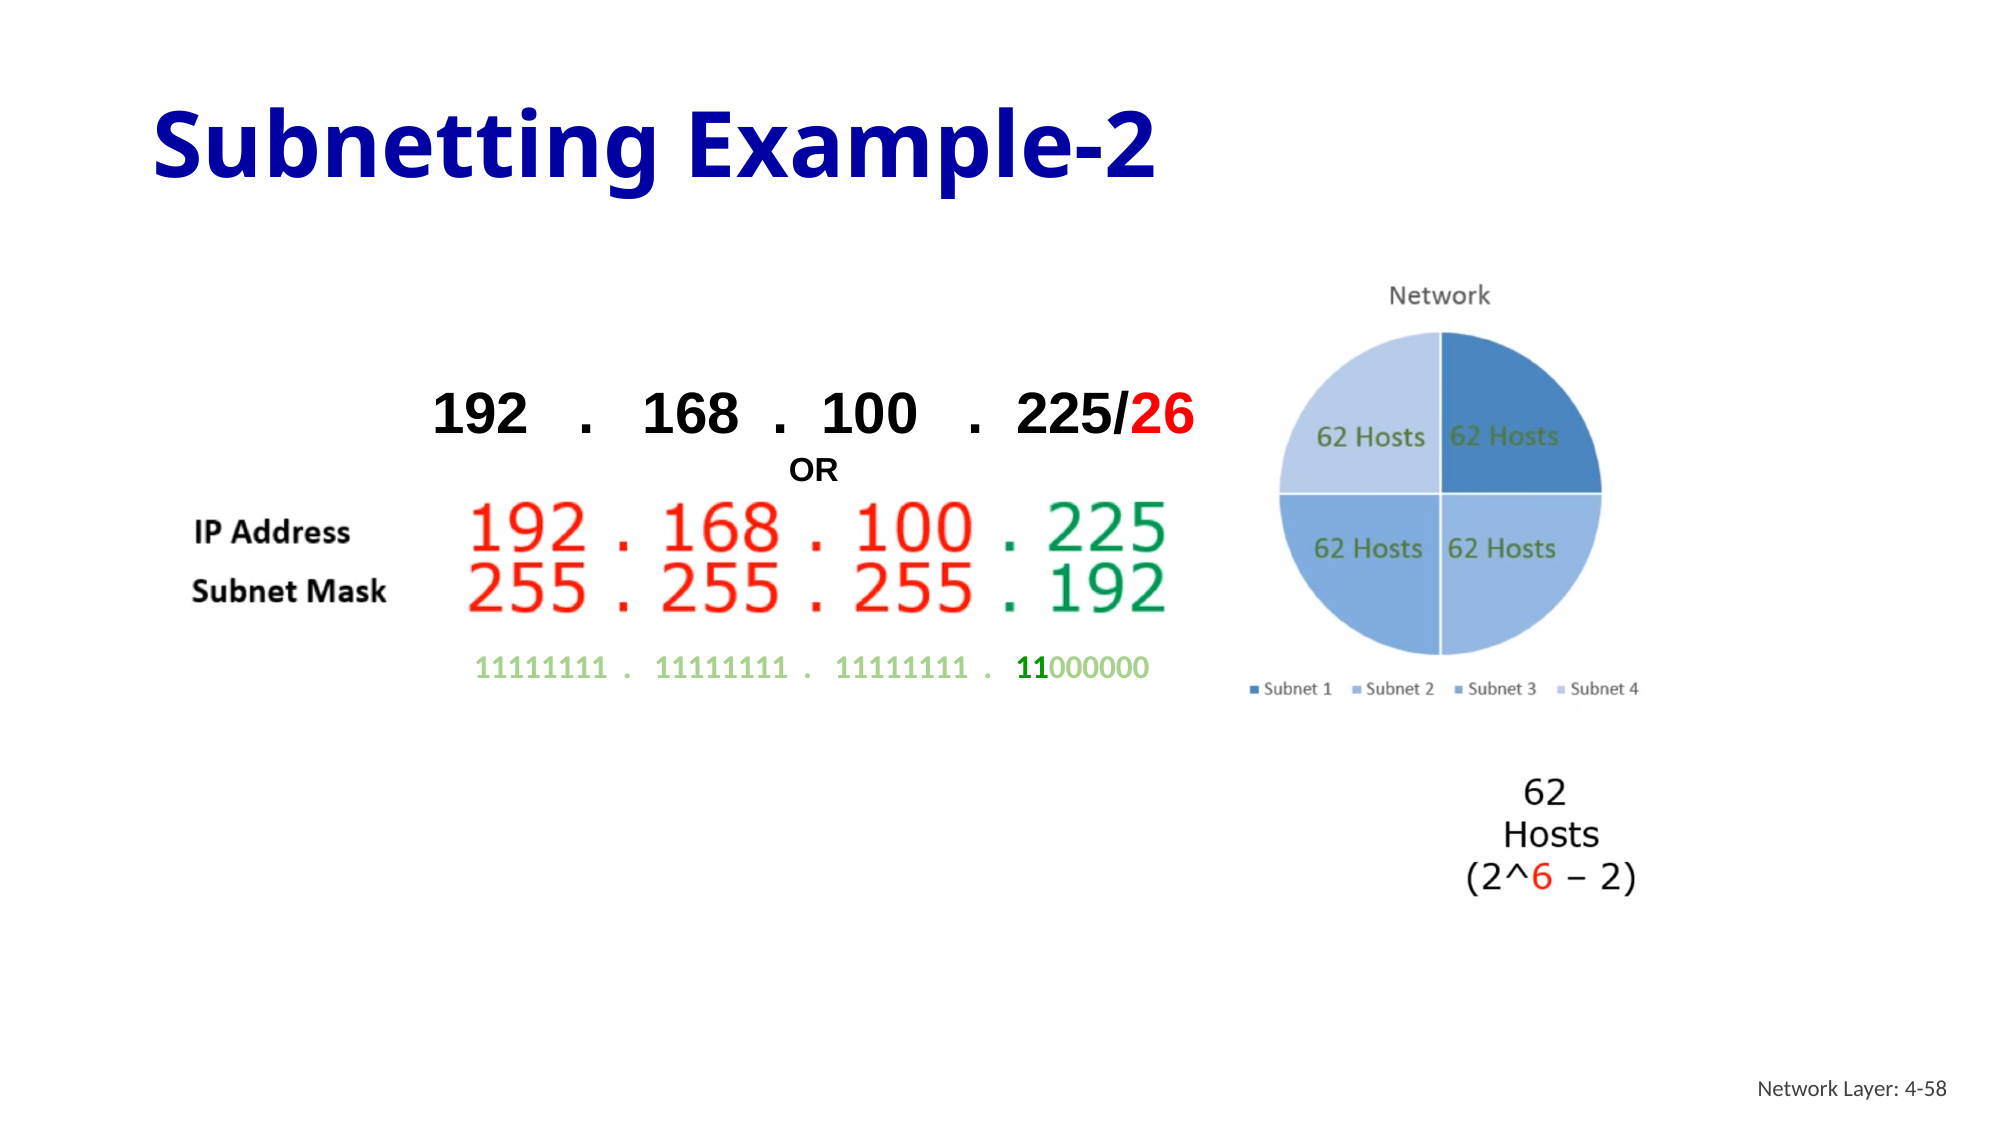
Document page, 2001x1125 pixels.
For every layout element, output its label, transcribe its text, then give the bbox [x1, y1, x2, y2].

picture [187, 486, 1192, 639]
text_box 192 . 168 . 100 . 225/26 [417, 367, 1211, 453]
slide_number Network Layer: 4-58 [1512, 1056, 1963, 1117]
title Subnetting Example-2 [137, 74, 1863, 221]
picture [1236, 275, 1658, 718]
picture [1446, 763, 1642, 906]
text_box 11111111 . 11111111 . 11111111 . 11000000 [459, 638, 1235, 693]
text_box OR [774, 441, 854, 486]
